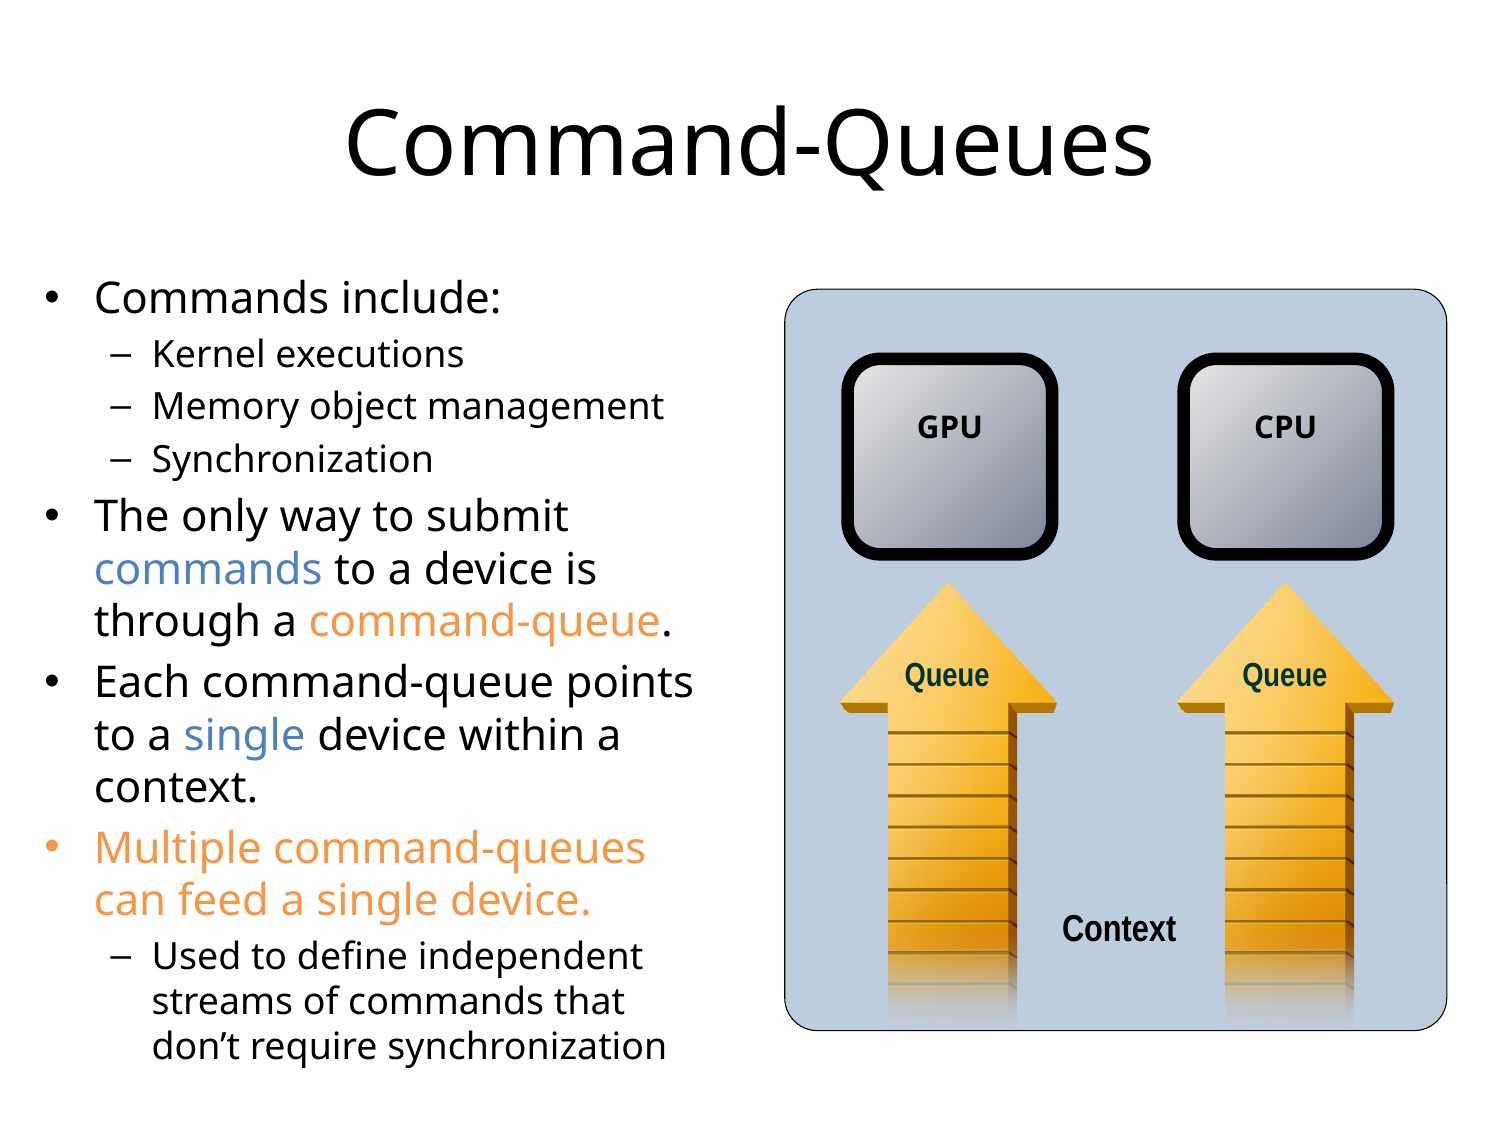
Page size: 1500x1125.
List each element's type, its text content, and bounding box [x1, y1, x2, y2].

text_box Commands include: Kernel executions Memory object management Synchronization The only way to submit commands to a device is through a command-queue. Each command-queue points to a single device within a context. Multiple command-queues can feed a single device. Used to define independent streams of commands that don’t require synchronization [29, 262, 738, 1094]
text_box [784, 288, 1447, 1106]
text_box Command-Queues [74, 45, 1425, 233]
